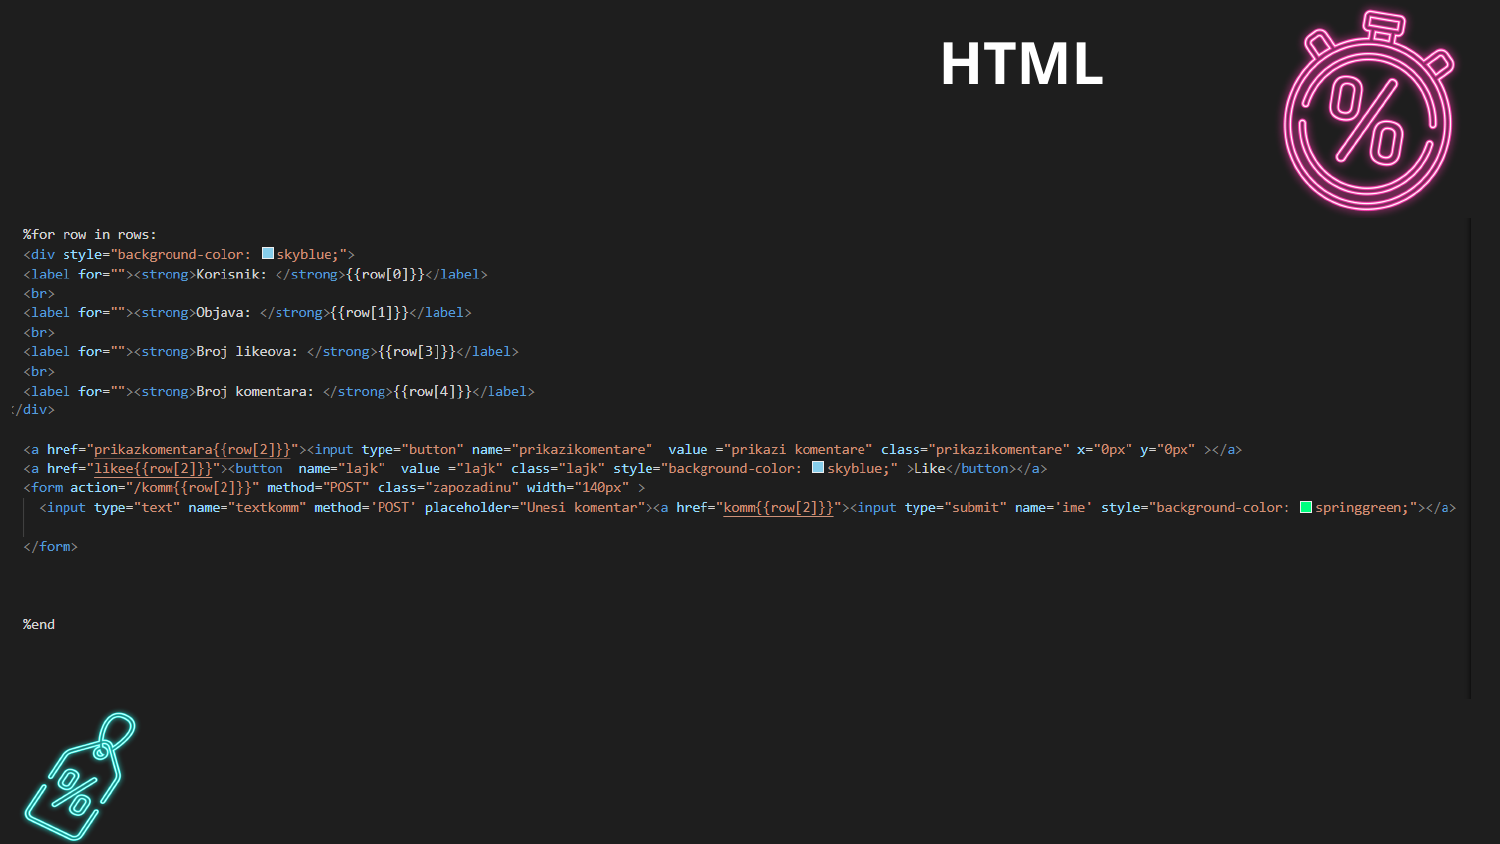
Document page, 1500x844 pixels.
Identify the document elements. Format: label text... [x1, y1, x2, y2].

title HTML [864, 16, 1120, 112]
picture [0, 0, 1500, 844]
